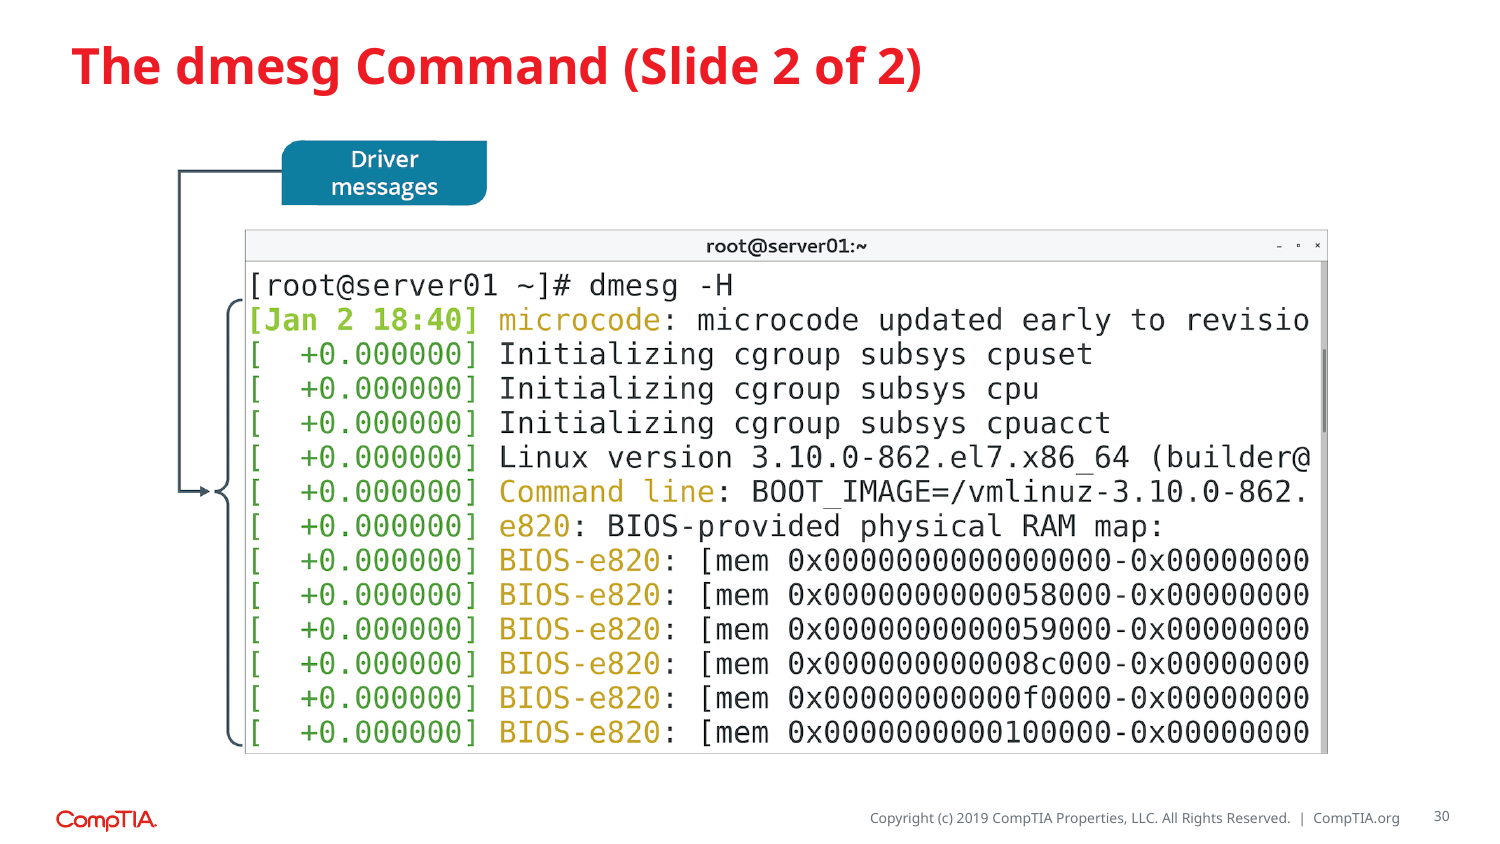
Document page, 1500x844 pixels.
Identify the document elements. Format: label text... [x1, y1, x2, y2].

slide_number 30 [1407, 800, 1450, 835]
picture [172, 116, 1328, 754]
title The dmesg Command (Slide 2 of 2) [56, 12, 1444, 117]
